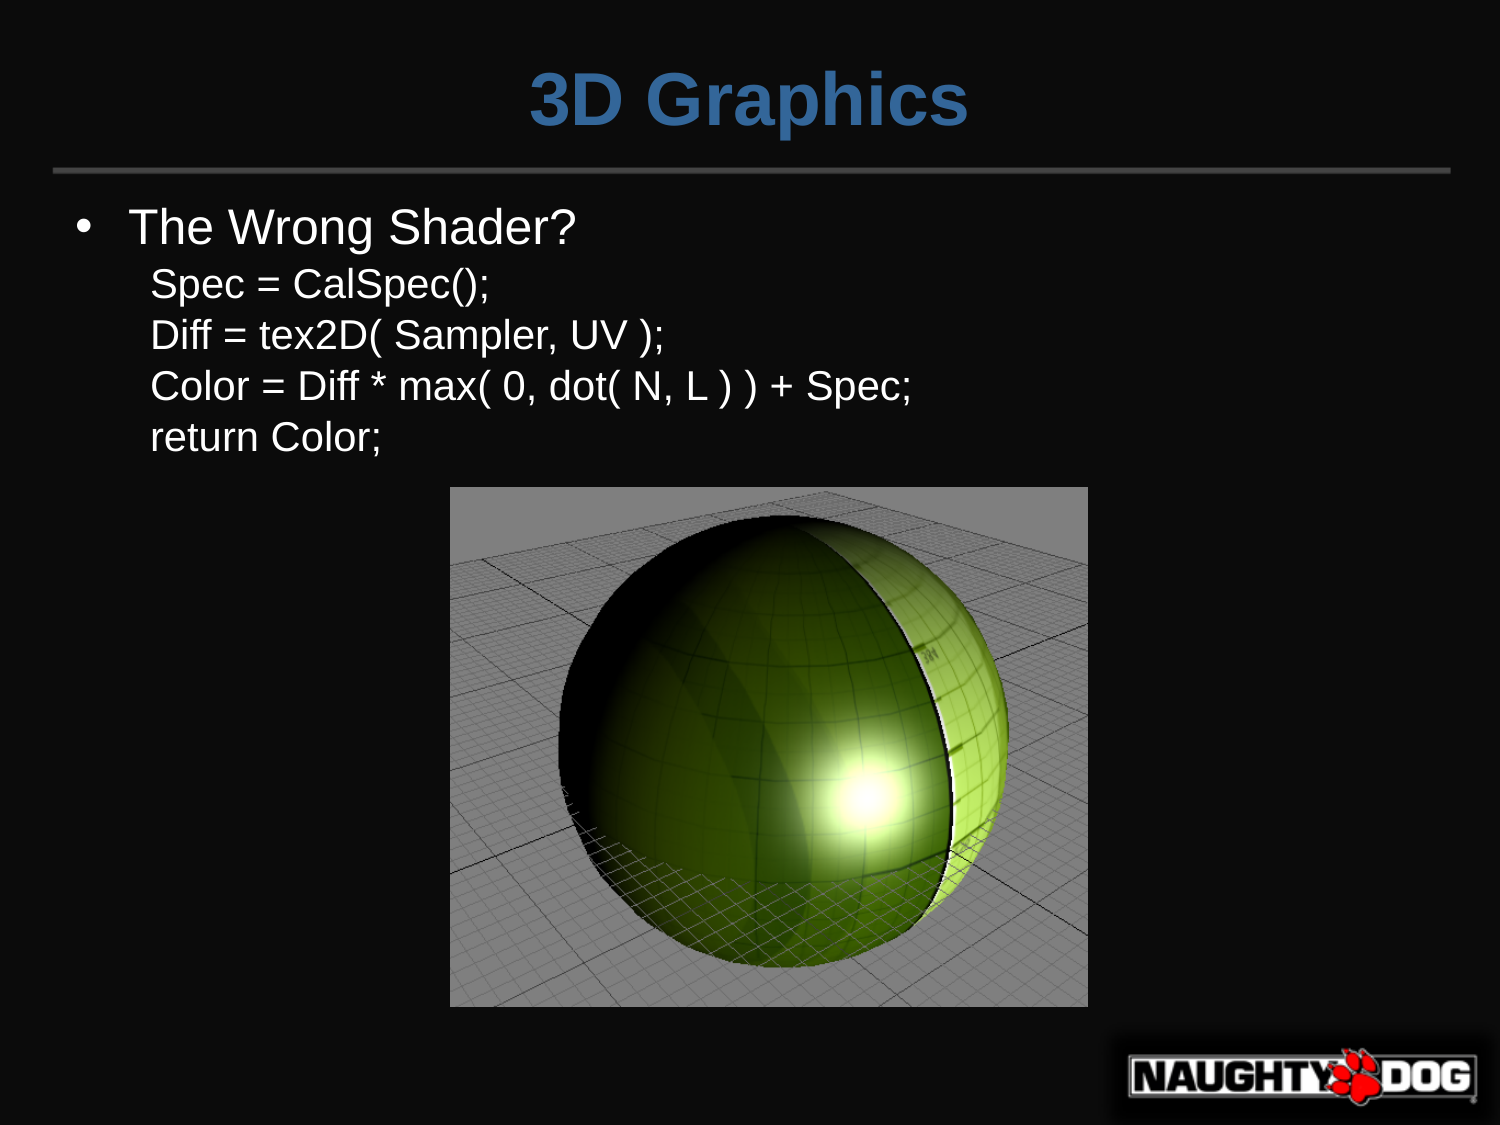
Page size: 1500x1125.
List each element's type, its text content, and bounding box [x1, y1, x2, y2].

text_box The Wrong Shader? Spec = CalSpec(); Diff = tex2D( Sampler, UV ); Color = Diff * max( 0, dot( N, L ) ) + Spec; return Color; [74, 200, 1425, 991]
picture [0, 0, 1500, 1125]
text_box 3D Graphics [74, 32, 1425, 168]
